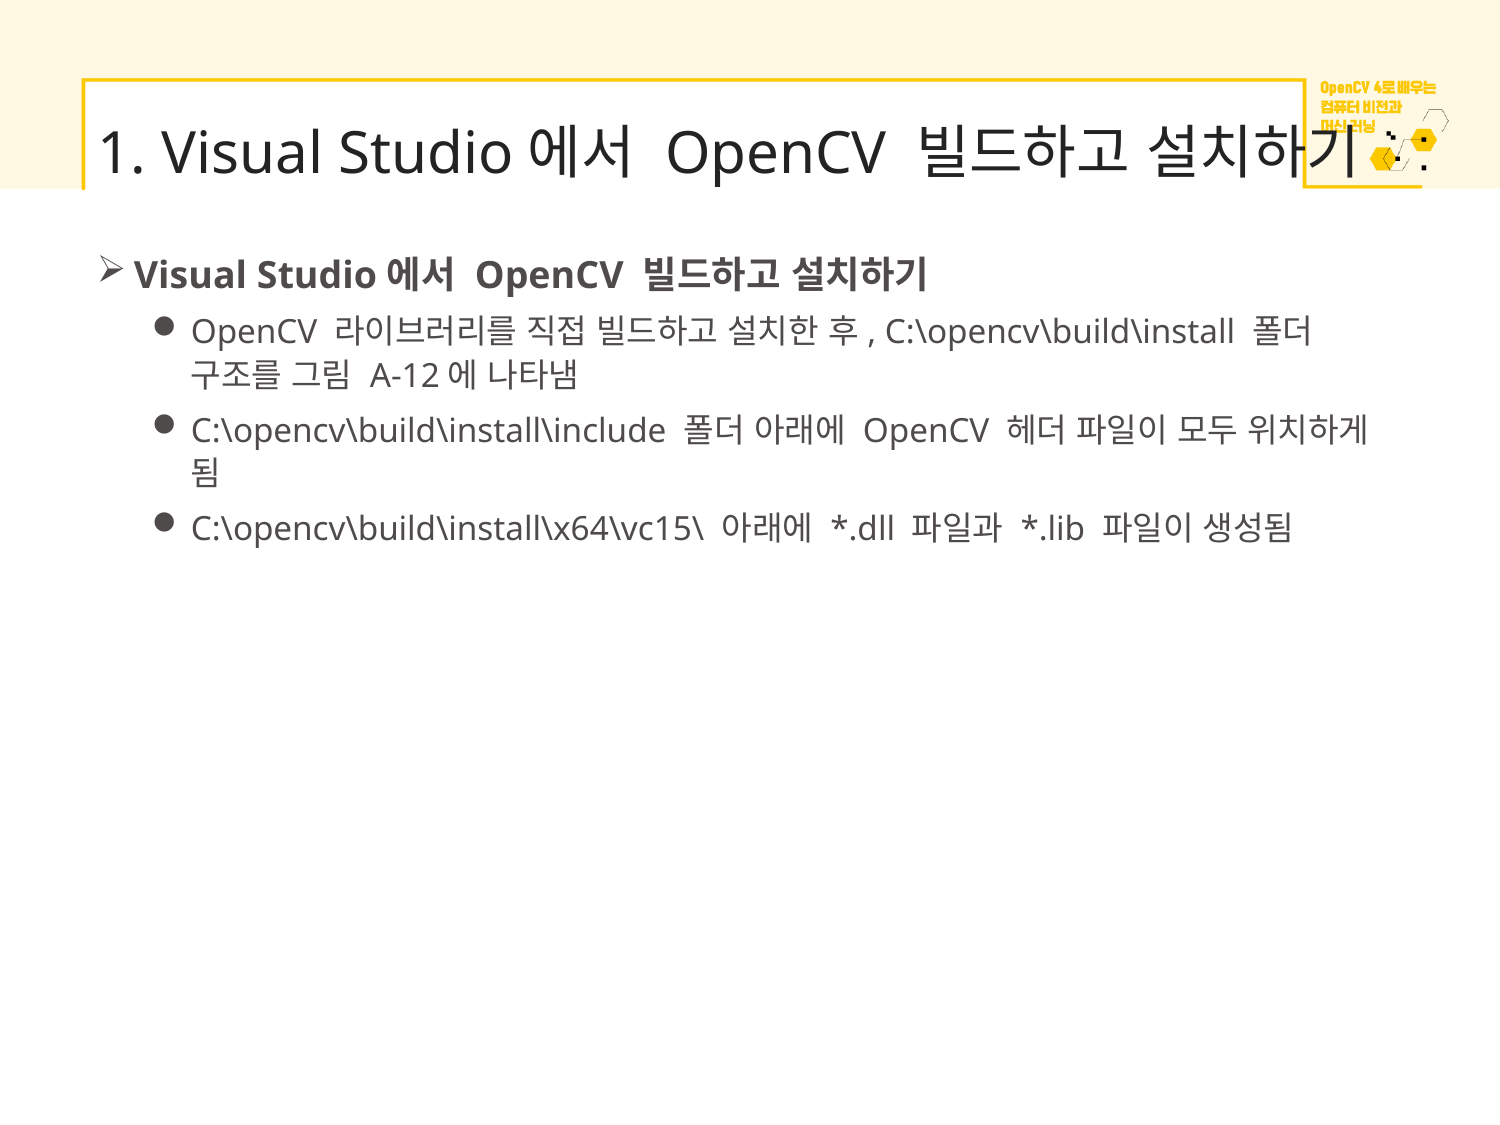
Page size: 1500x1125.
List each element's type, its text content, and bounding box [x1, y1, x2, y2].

list Visual Studio에서 OpenCV 빌드하고 설치하기 OpenCV 라이브러리를 직접 빌드하고 설치한 후, C:\opencv\build\install 폴더 구조를 그림 A-12에 나타냄 C:\opencv\build\install\include 폴더 아래에 OpenCV 헤더 파일이 모두 위치하게 됨 C:\opencv\build\install\x64\vc15\ 아래에 *.dll 파일과 *.lib 파일이 생성됨 [81, 239, 1412, 1054]
picture [0, 0, 1500, 1125]
title 1. Visual Studio에서 OpenCV 빌드하고 설치하기 [82, 61, 1413, 193]
